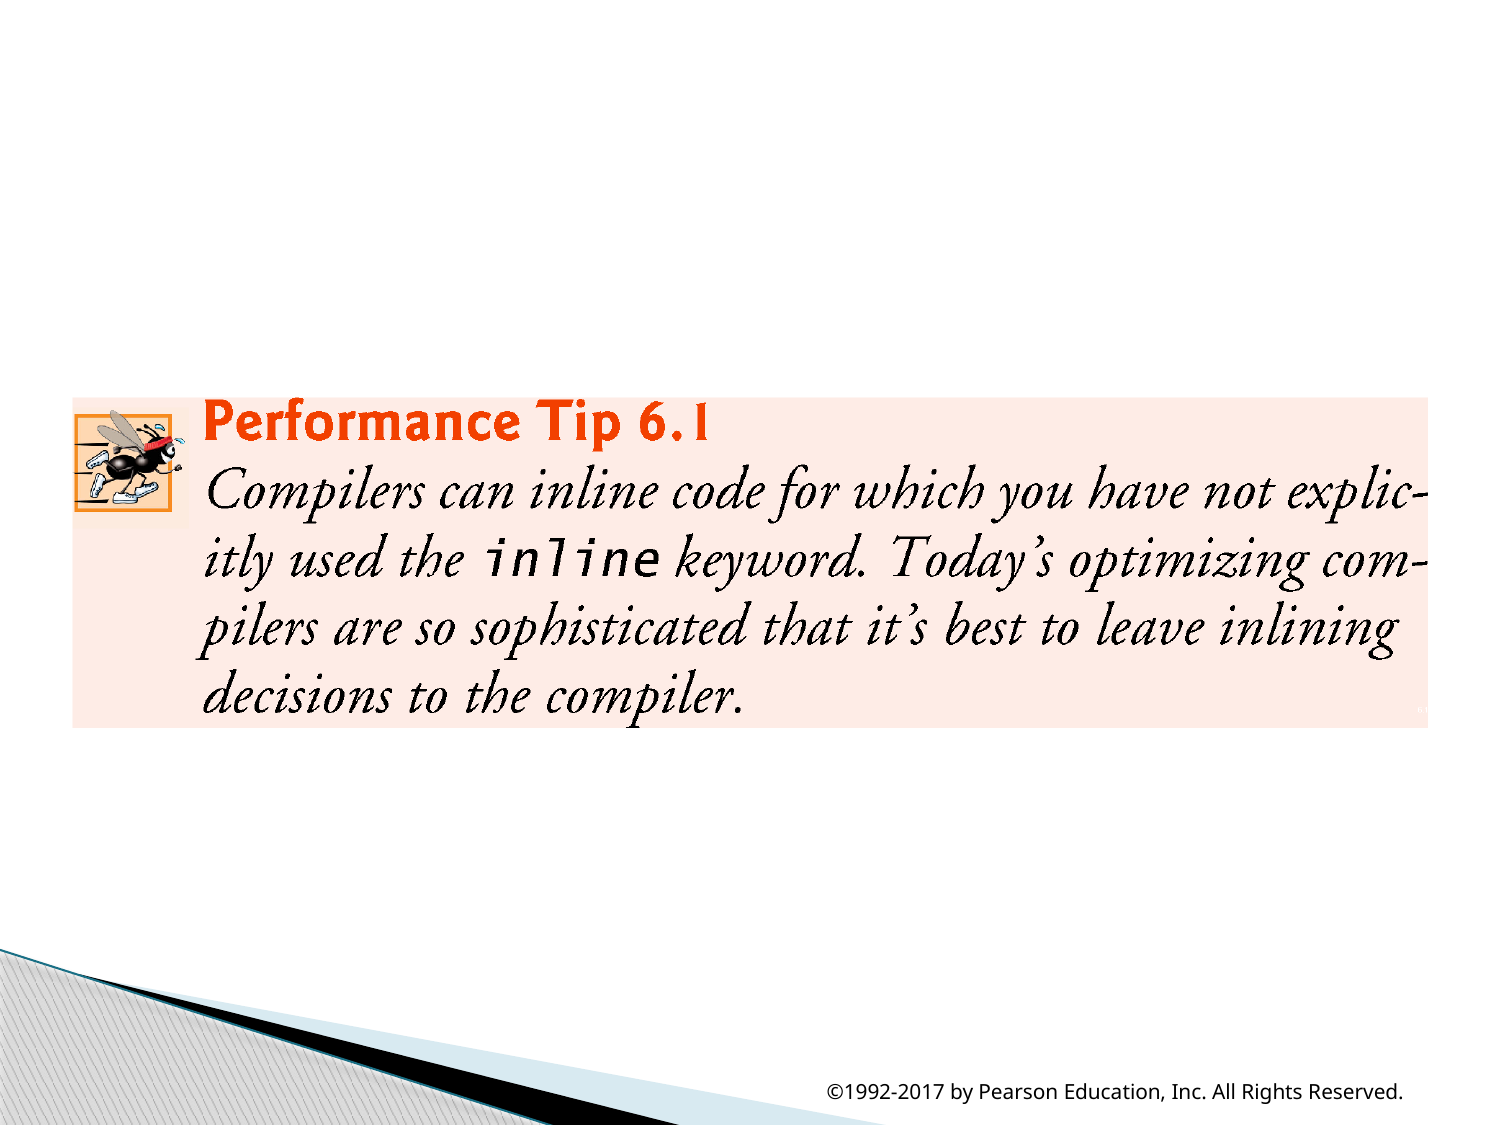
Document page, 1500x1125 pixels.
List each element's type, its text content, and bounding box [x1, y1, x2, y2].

picture [0, 324, 1500, 801]
footer ©1992-2017 by Pearson Education, Inc. All Rights Reserved. [650, 1051, 1419, 1112]
